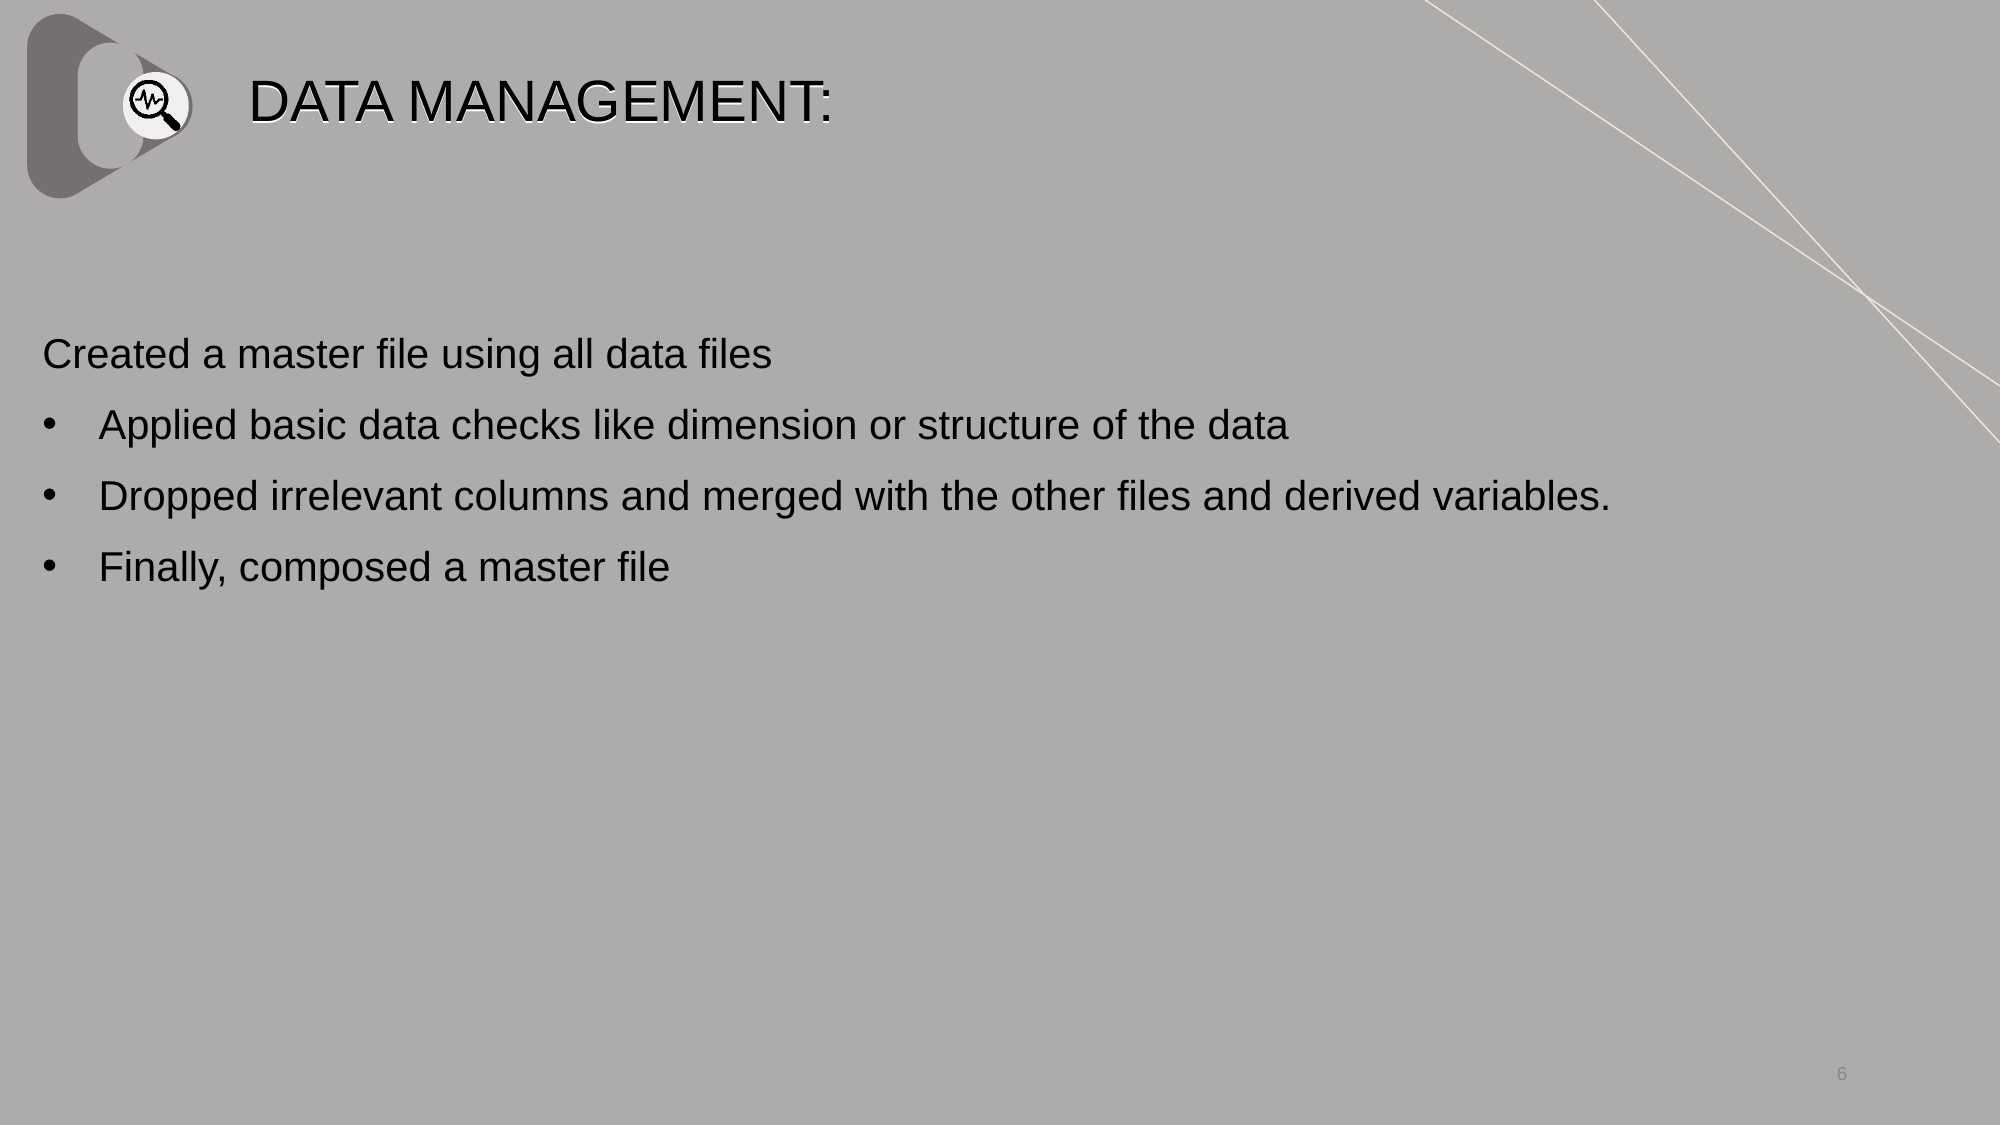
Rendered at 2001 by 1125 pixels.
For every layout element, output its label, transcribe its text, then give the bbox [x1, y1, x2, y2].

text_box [26, 13, 193, 199]
picture [123, 74, 186, 136]
slide_number ‹#› [1412, 1047, 1863, 1103]
text_box Created a master file using all data files Applied basic data checks like dimension or structure of the data Dropped irrelevant columns and merged with the other files and derived variables. Finally, composed a master file [27, 319, 1901, 1047]
text_box DATA MANAGEMENT: [196, 0, 887, 212]
